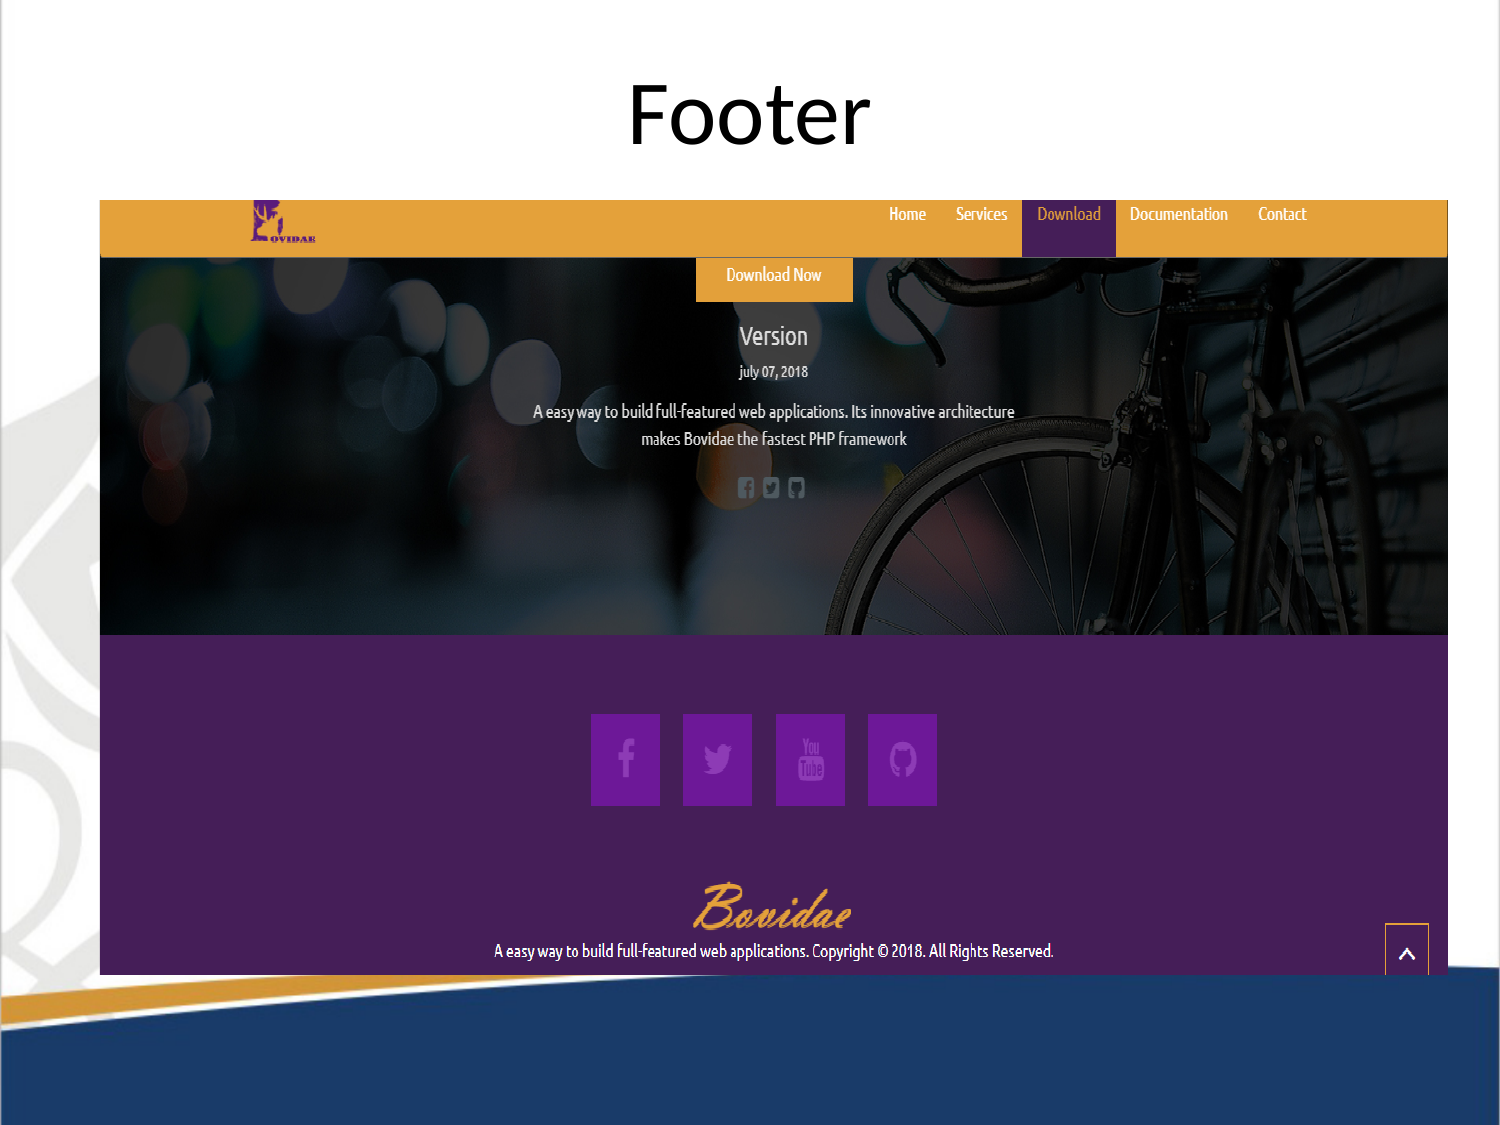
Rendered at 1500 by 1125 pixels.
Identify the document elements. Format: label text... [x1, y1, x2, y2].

text_box Footer [74, 45, 1425, 233]
picture [0, 0, 1500, 1125]
